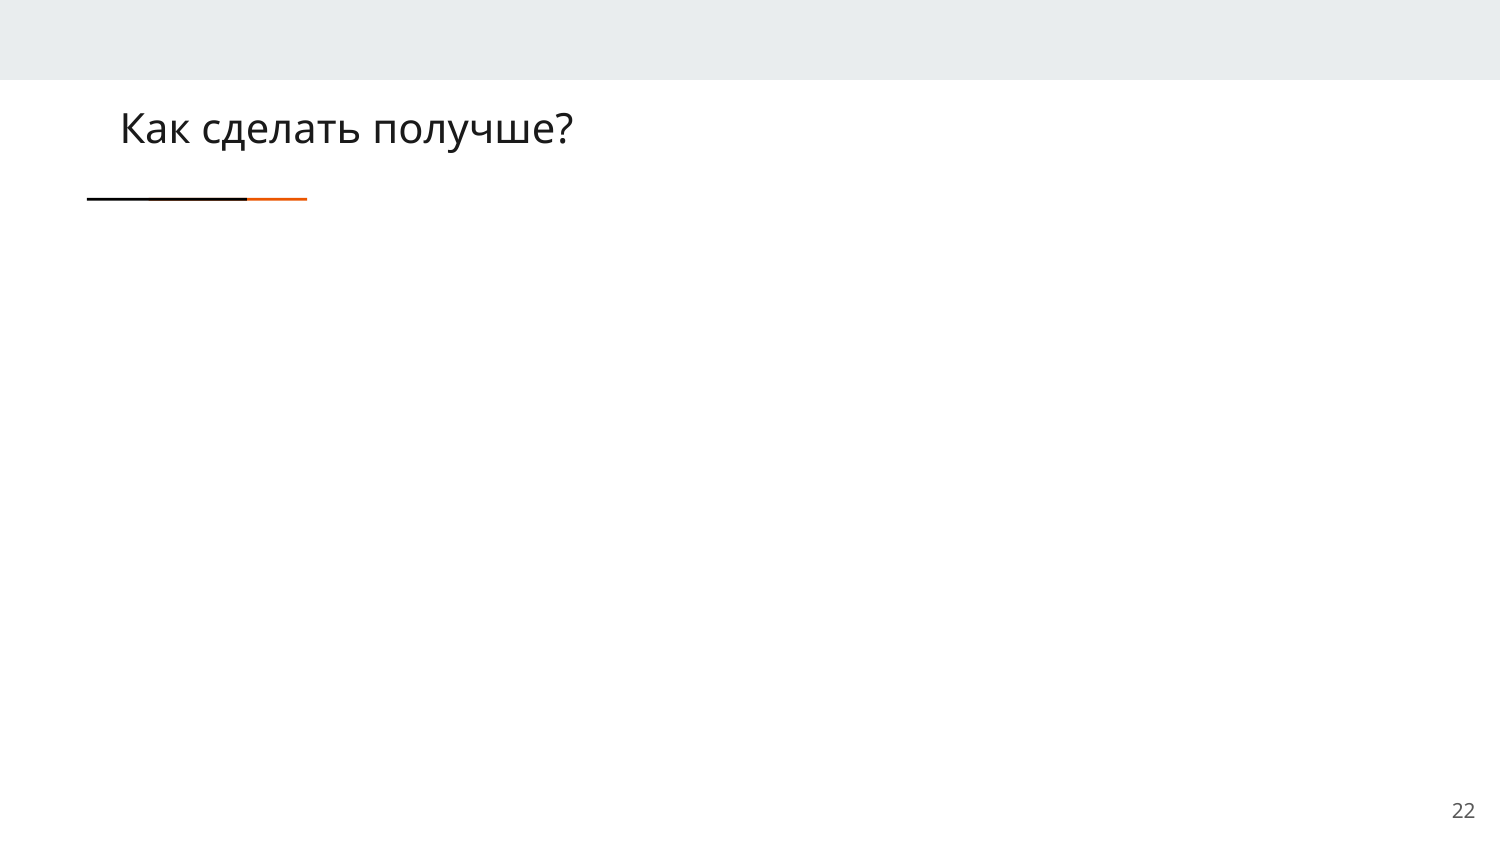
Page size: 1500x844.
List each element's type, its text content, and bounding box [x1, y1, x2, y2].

title Как сделать получше? [119, 86, 1381, 175]
slide_number <number> [1400, 779, 1491, 844]
